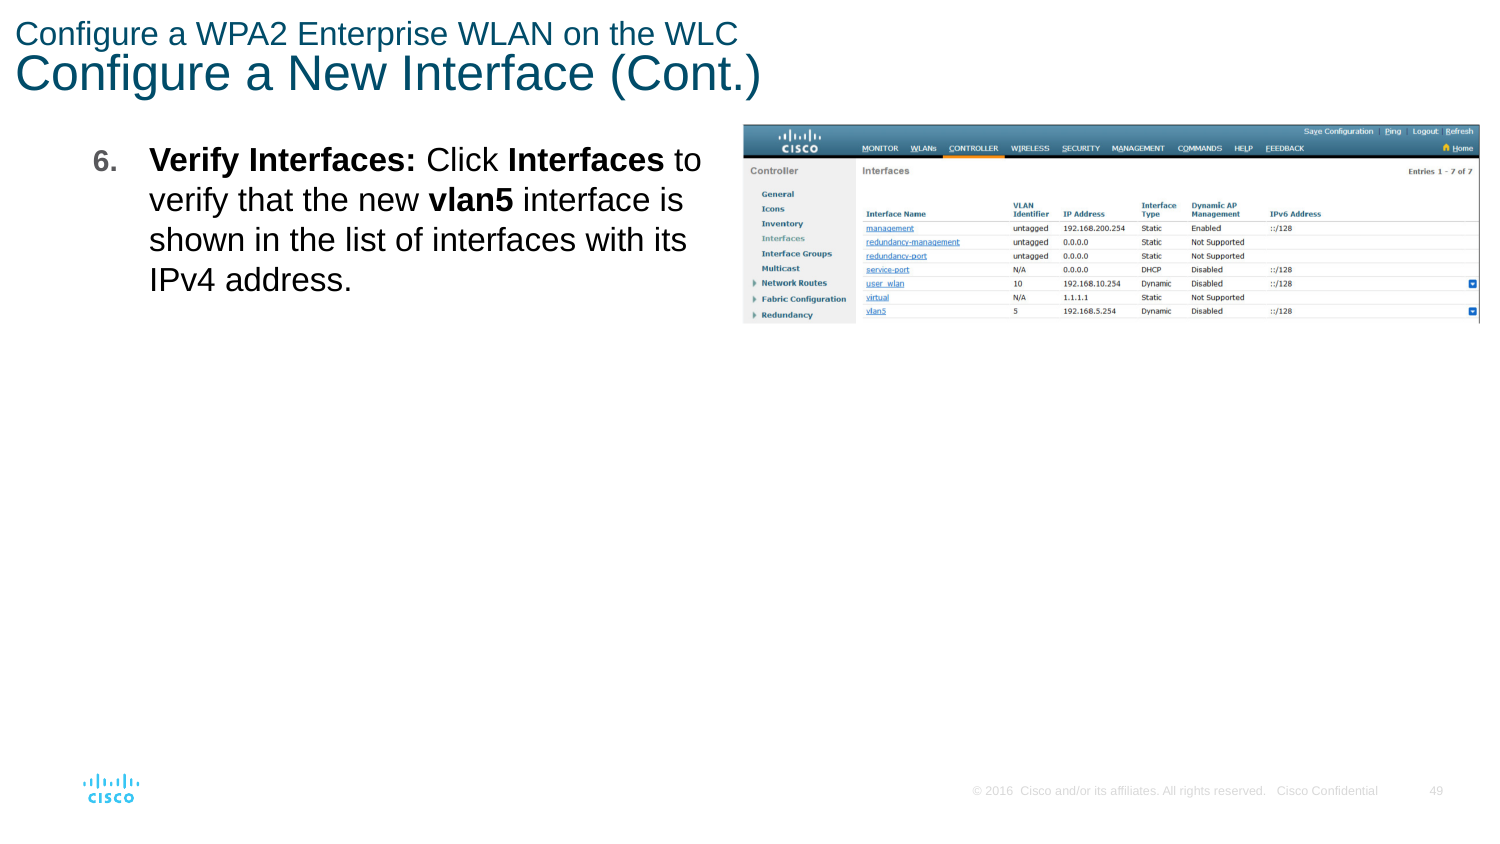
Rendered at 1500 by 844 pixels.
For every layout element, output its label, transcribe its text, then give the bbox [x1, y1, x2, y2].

title Configure a WPA2 Enterprise WLAN on the WLC Configure a New Interface (Cont.) [0, 0, 1369, 121]
list Verify Interfaces: Click Interfaces to verify that the new vlan5 interface is shown in the list of interfaces with its IPv4 address. [77, 130, 718, 457]
picture [741, 121, 1481, 324]
